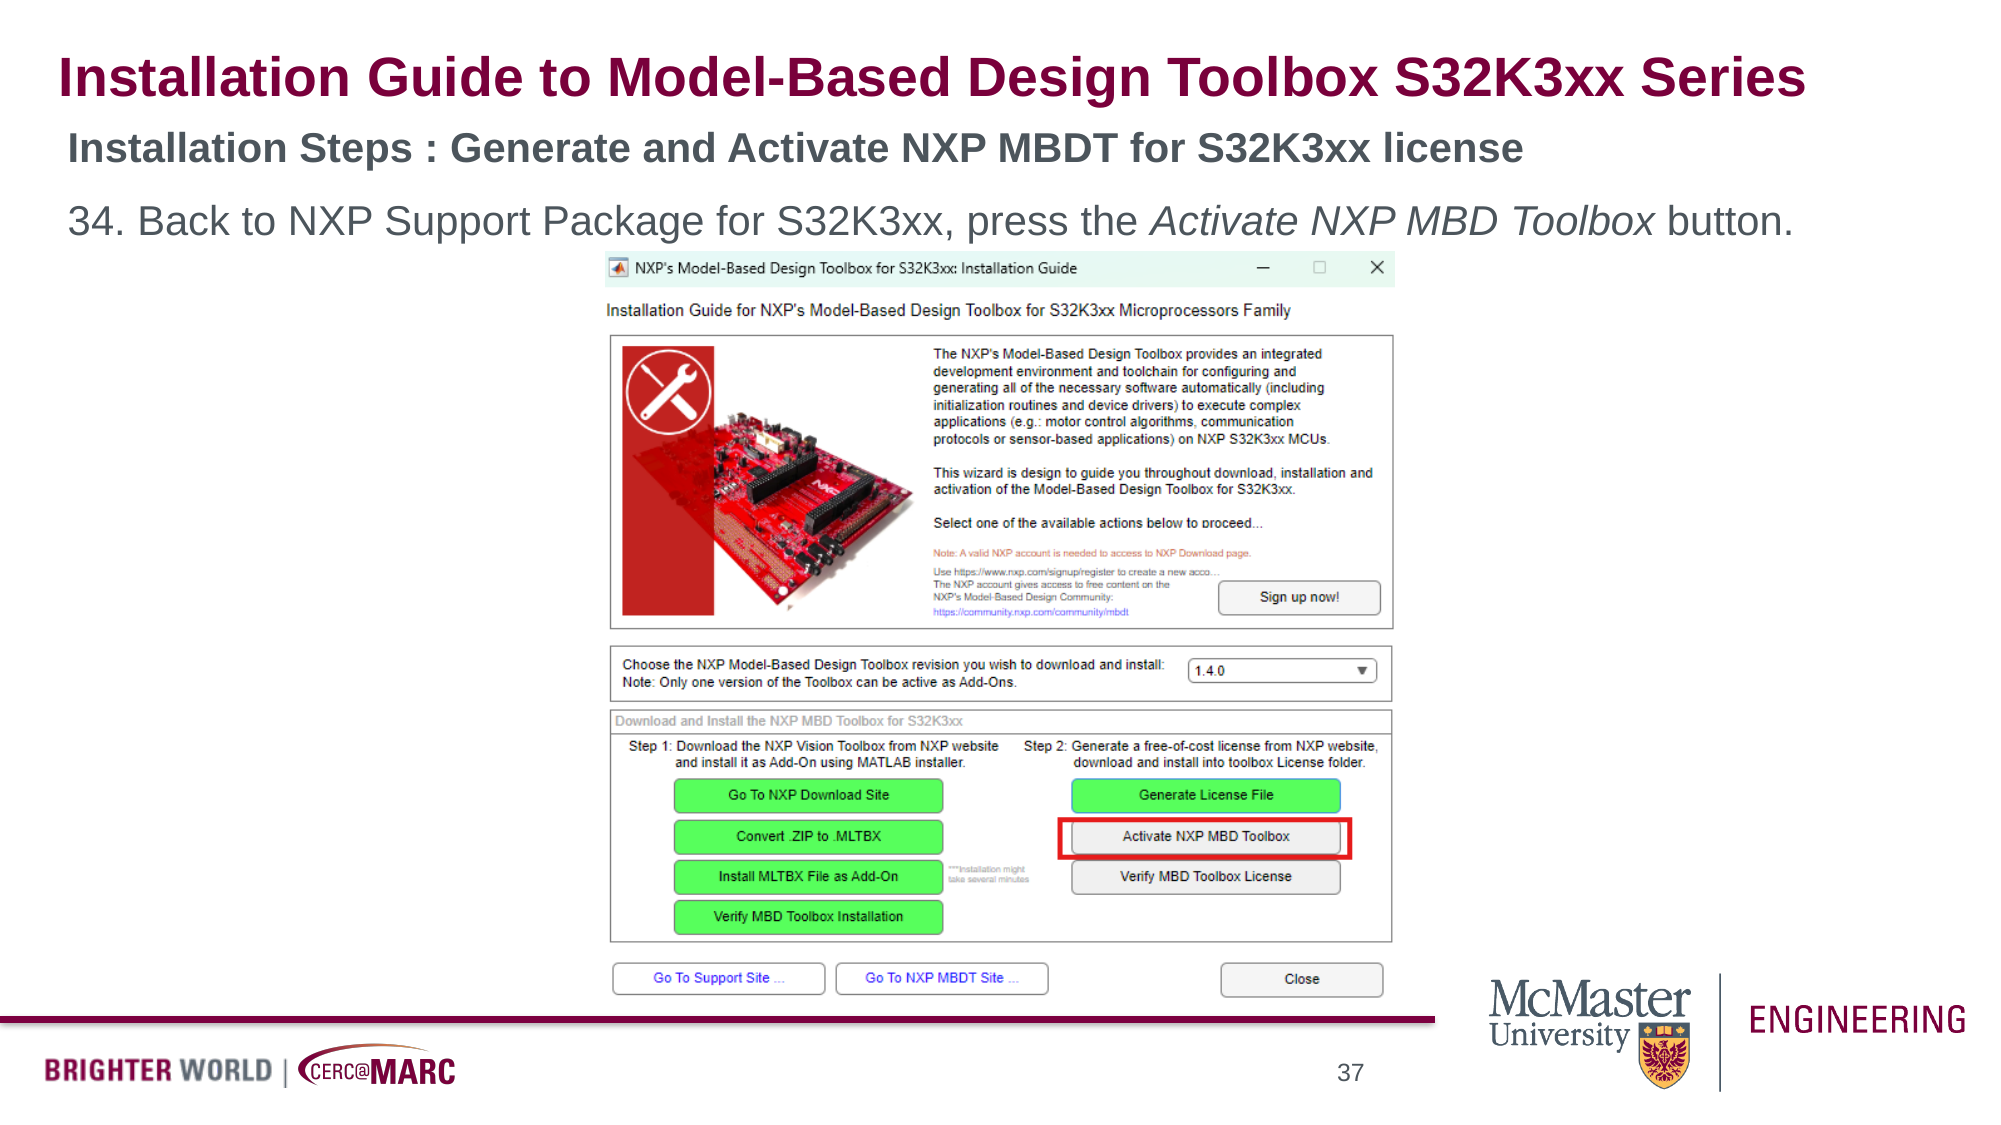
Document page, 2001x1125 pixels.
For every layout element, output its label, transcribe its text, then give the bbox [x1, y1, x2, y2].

slide_number 37 [1260, 1041, 1365, 1101]
picture [1488, 973, 1965, 1092]
list Installation Steps : Generate and Activate NXP MBDT for S32K3xx license 34. Back to NXP Support Package for S32K3xx, press the Activate NXP MBD Toolbox button. [44, 106, 1965, 543]
picture [43, 1031, 465, 1097]
title Installation Guide to Model-Based Design Toolbox S32K3xx Series [43, 0, 1965, 106]
picture [604, 251, 1396, 1009]
